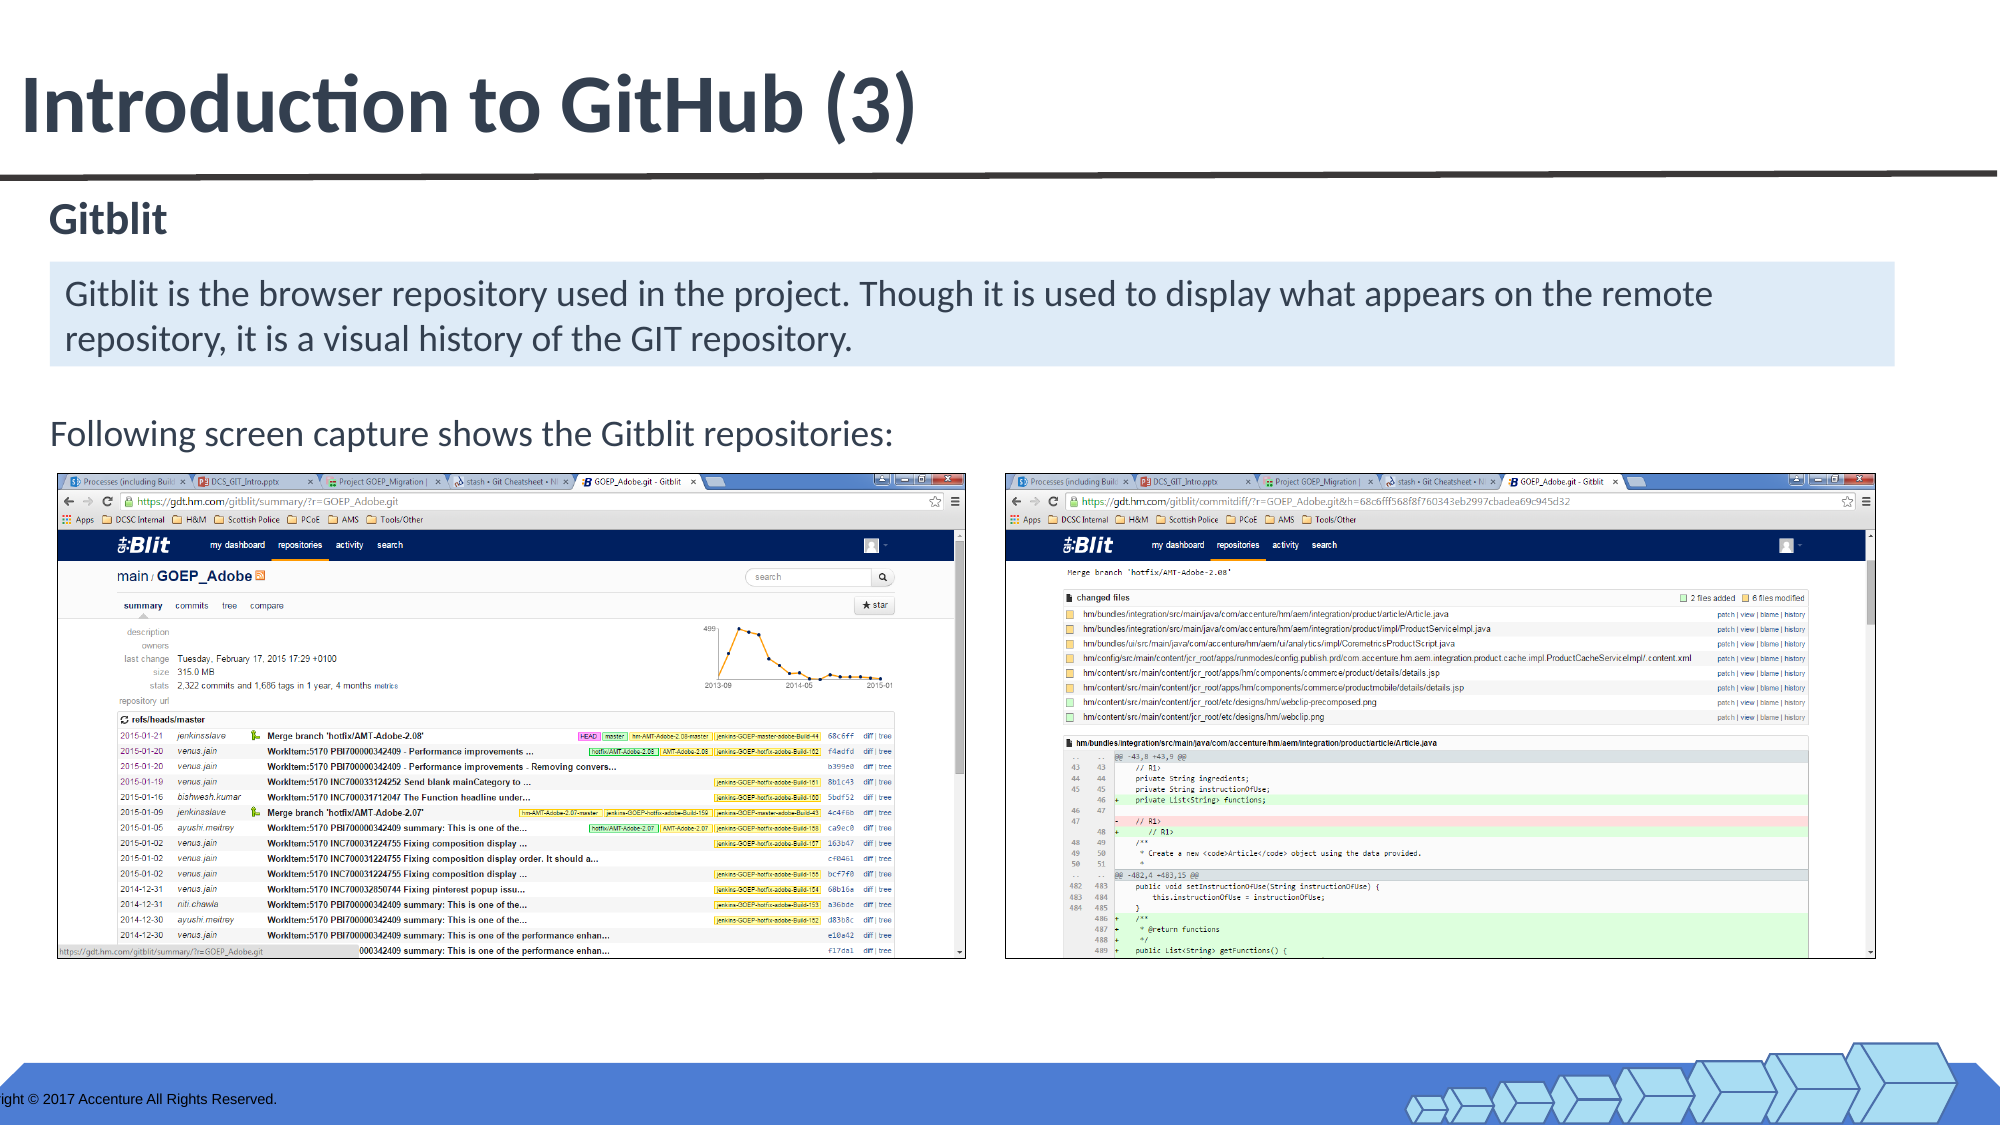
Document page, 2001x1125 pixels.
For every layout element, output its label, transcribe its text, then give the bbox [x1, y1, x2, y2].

title Introduction to GitHub (3) [5, 53, 2000, 147]
picture [57, 473, 965, 958]
list Following screen capture shows the Gitblit repositories: [35, 406, 1895, 1042]
list Gitblit [34, 188, 1896, 254]
picture [1005, 473, 1876, 958]
text_box Gitblit is the browser repository used in the project. Though it is used to display what appears on the remote repository, it is a visual history of the GIT repository. [49, 261, 1895, 367]
